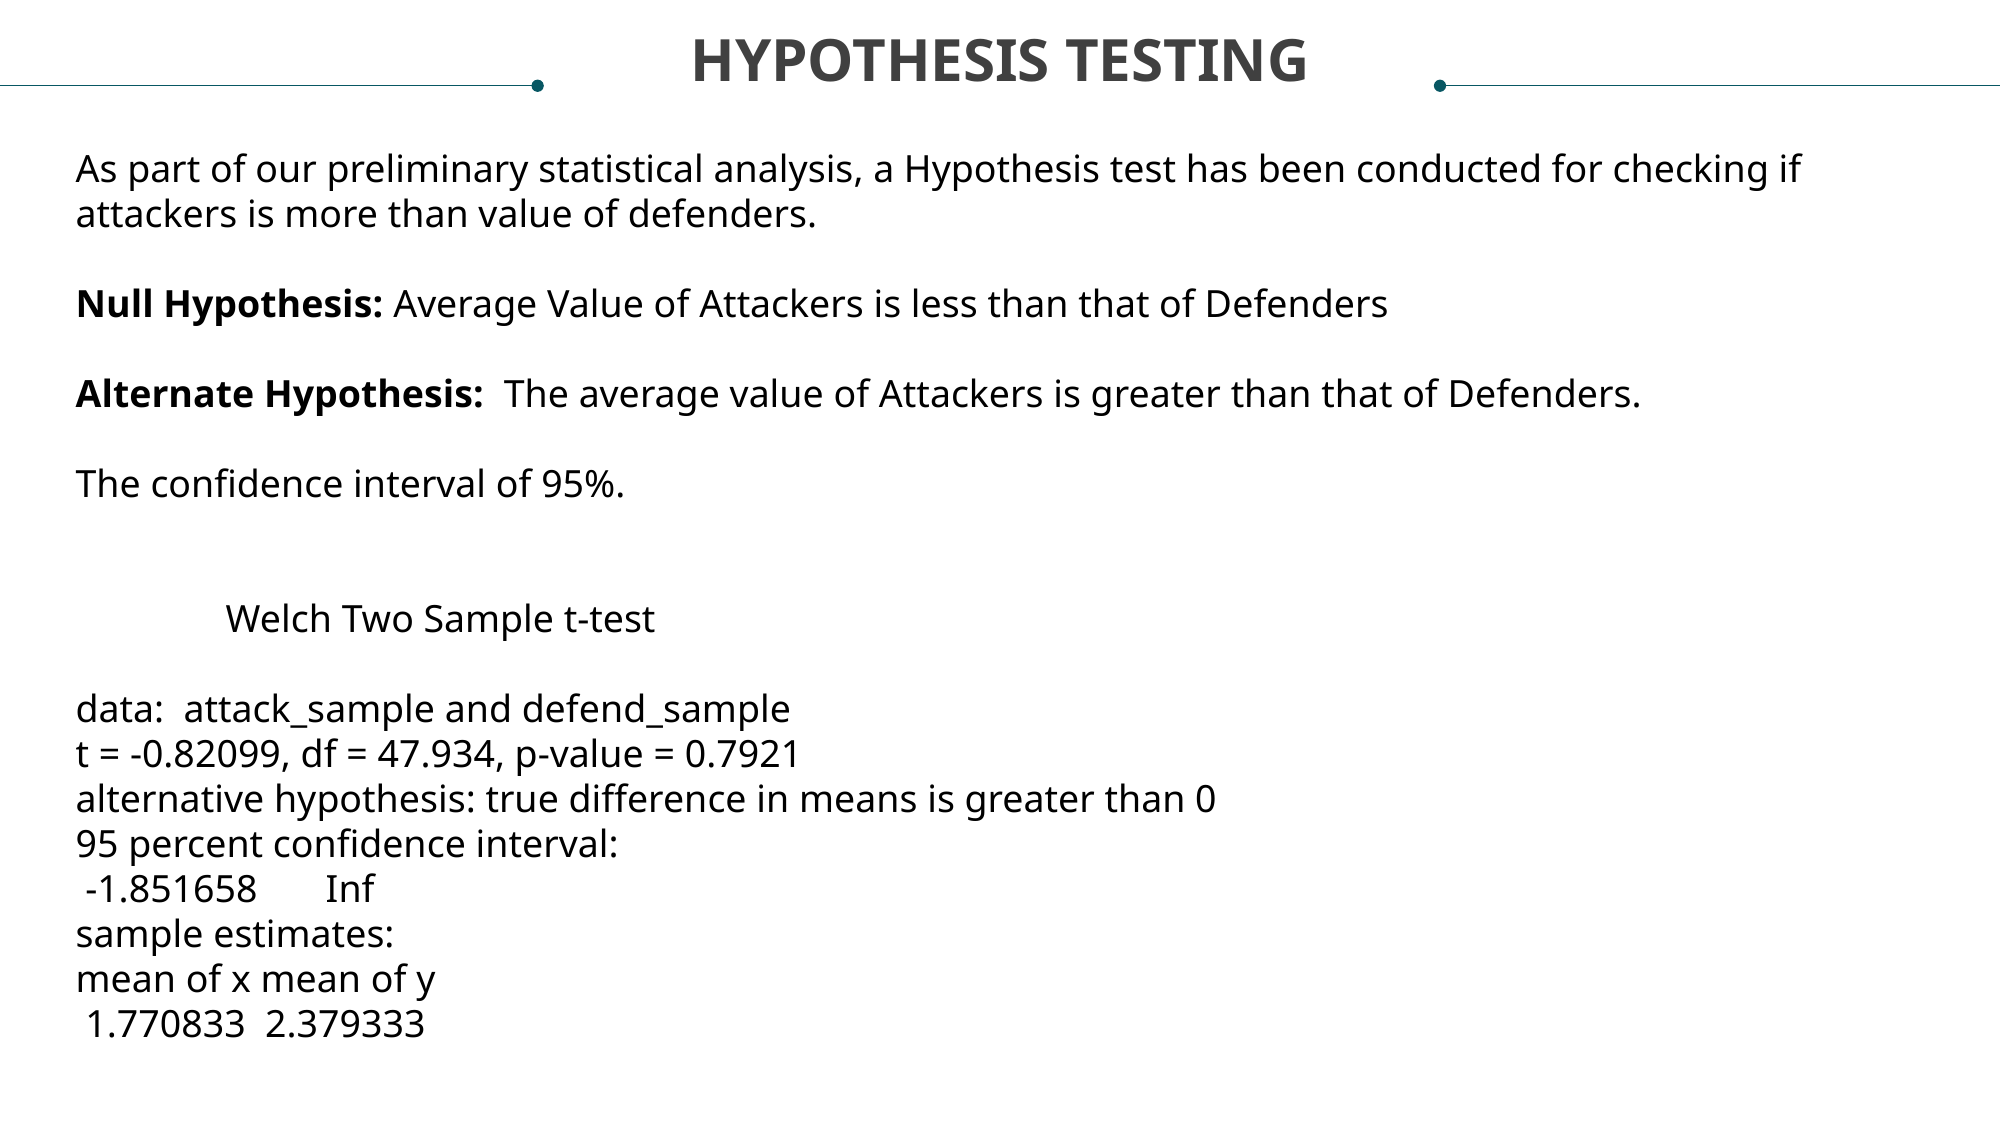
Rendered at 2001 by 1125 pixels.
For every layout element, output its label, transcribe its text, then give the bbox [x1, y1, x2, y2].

text_box HYPOTHESIS TESTING [37, 31, 1963, 165]
text_box As part of our preliminary statistical analysis, a Hypothesis test has been conducted for checking if attackers is more than value of defenders. Null Hypothesis: Average Value of Attackers is less than that of Defenders Alternate Hypothesis: The average value of Attackers is greater than that of Defenders. The confidence interval of 95%. Welch Two Sample t-test data: attack_sample and defend_sample t = -0.82099, df = 47.934, p-value = 0.7921 alternative hypothesis: true difference in means is greater than 0 95 percent confidence interval: -1.851658 Inf sample estimates: mean of x mean of y 1.770833 2.379333 [60, 137, 1940, 1125]
